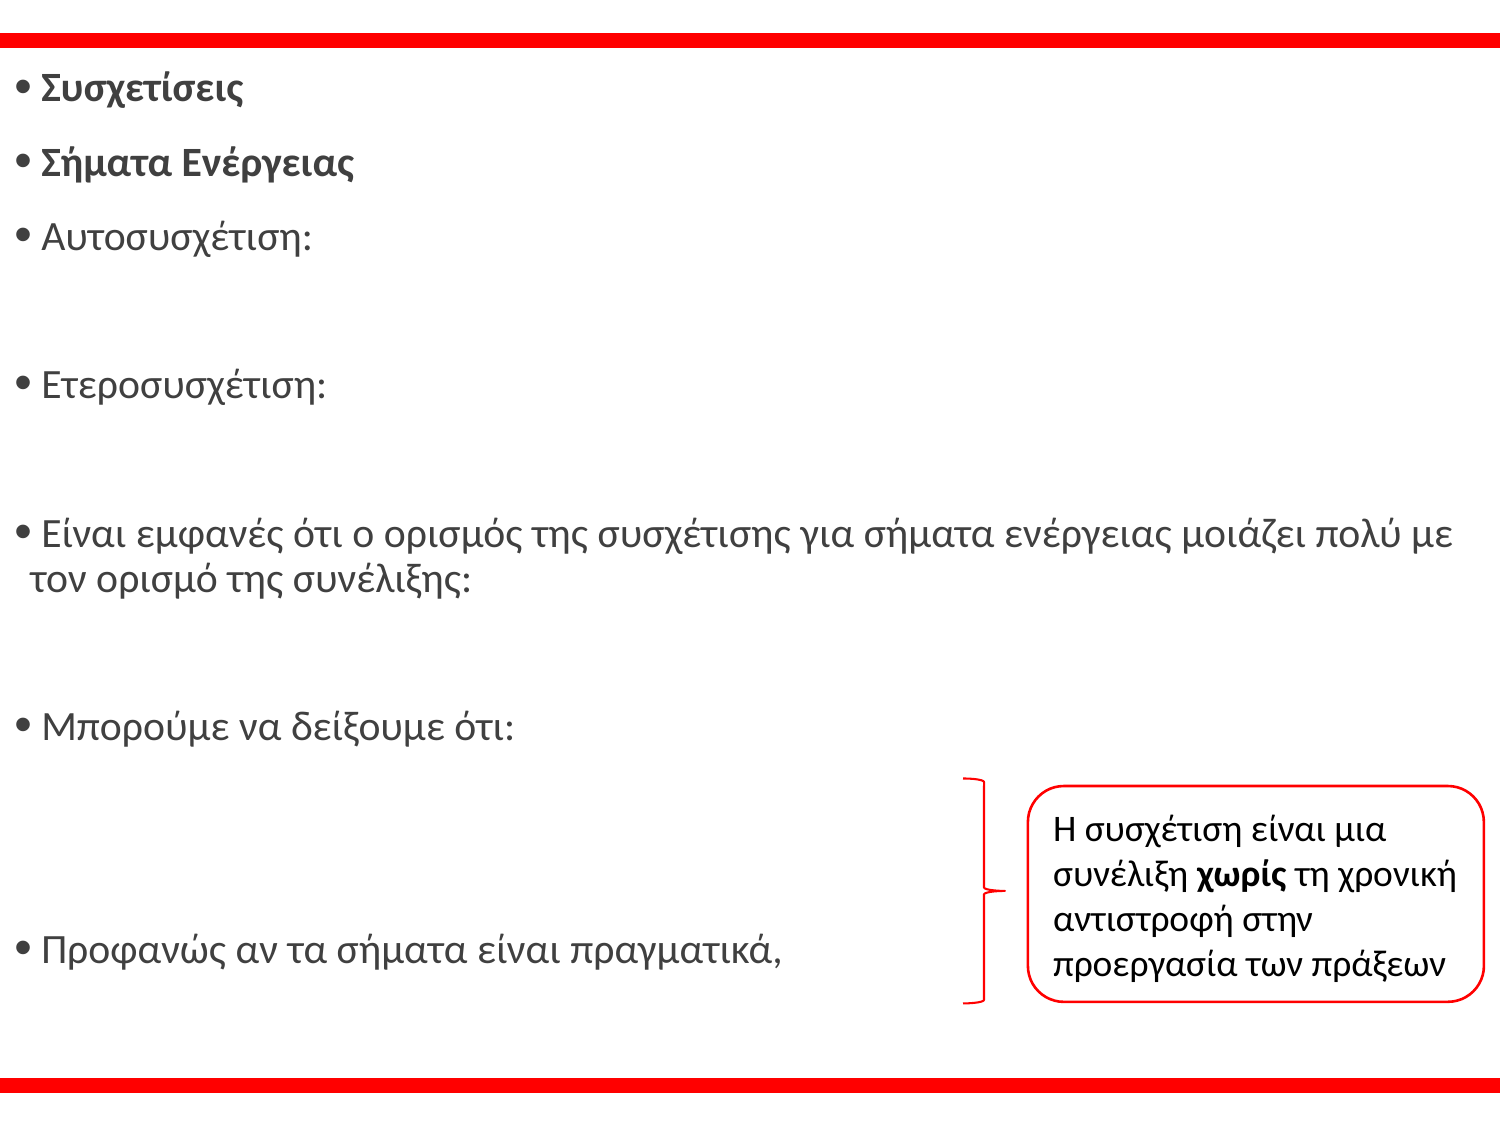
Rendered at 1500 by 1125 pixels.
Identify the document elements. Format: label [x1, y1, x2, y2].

text_box [962, 777, 1485, 1005]
text_box [0, 1078, 1500, 1093]
text_box [0, 33, 1500, 48]
